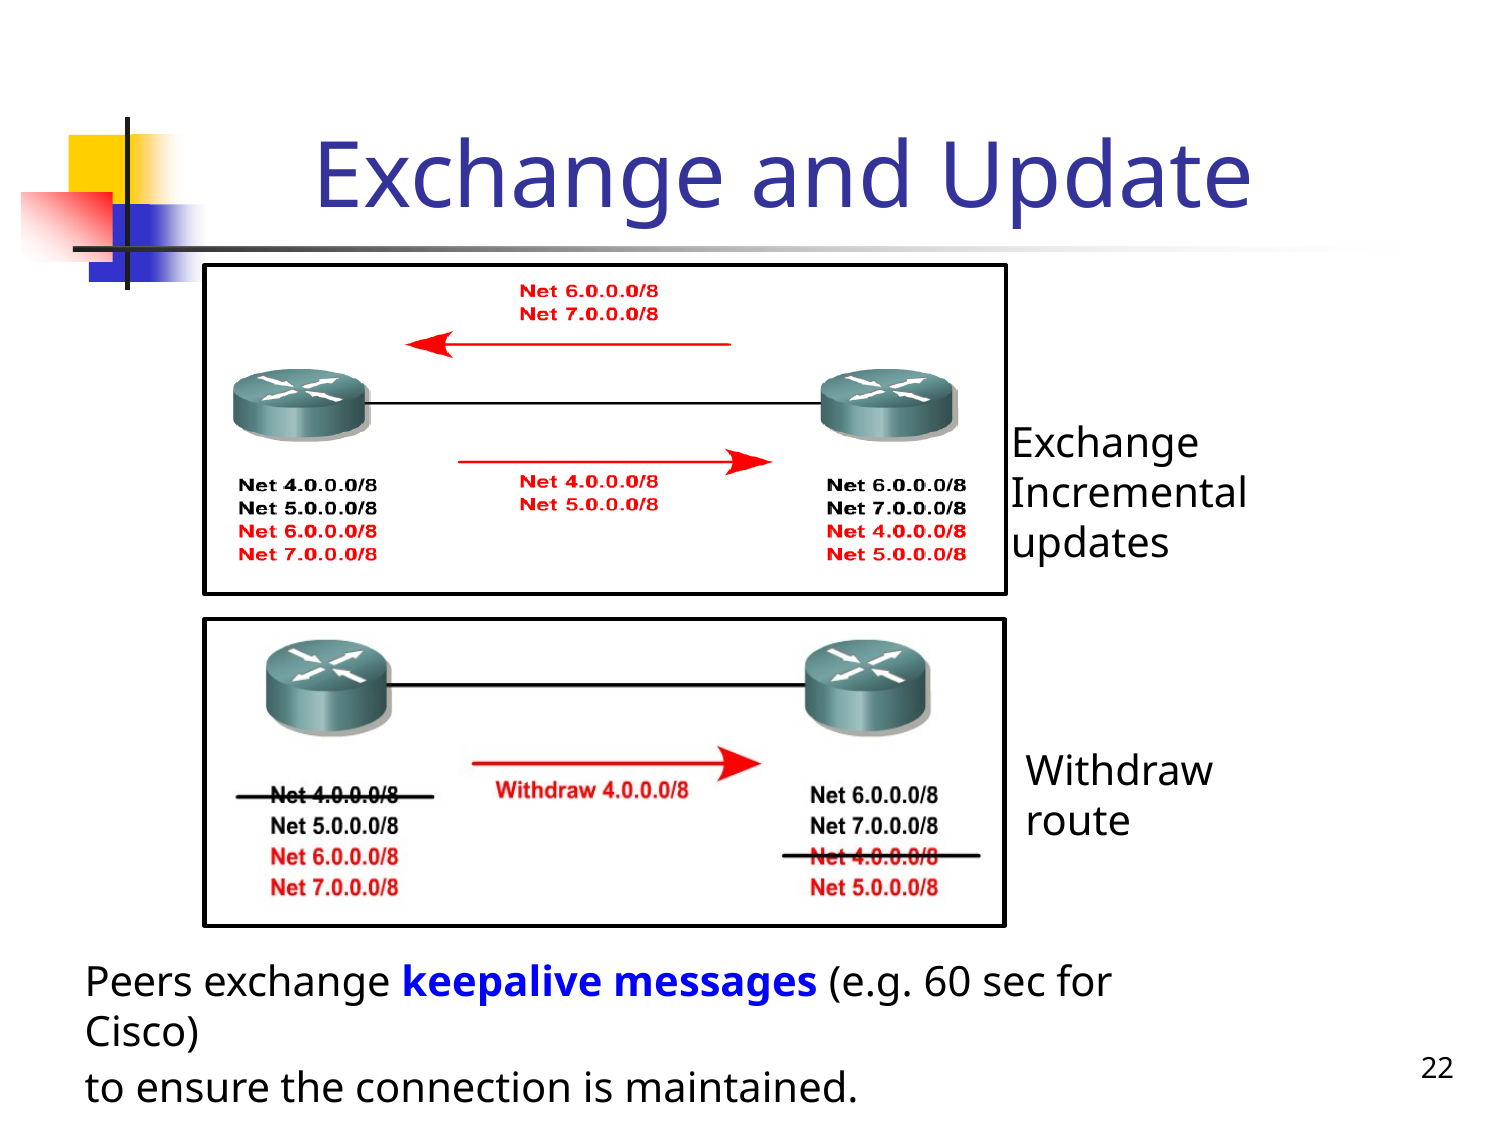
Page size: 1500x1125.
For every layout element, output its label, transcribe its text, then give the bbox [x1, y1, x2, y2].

text_box Withdraw route [1023, 743, 1312, 844]
text_box Exchange Incremental updates [1008, 415, 1393, 566]
picture [131, 134, 135, 204]
text_box [204, 265, 1006, 595]
picture [20, 192, 1423, 282]
slide_number 22 [1386, 1057, 1457, 1094]
title Exchange and Update [135, 116, 1364, 227]
text_box [204, 619, 1005, 926]
text_box Peers exchange keepalive messages (e.g. 60 sec for Cisco) to ensure the connection is maintained. [82, 955, 1220, 1111]
